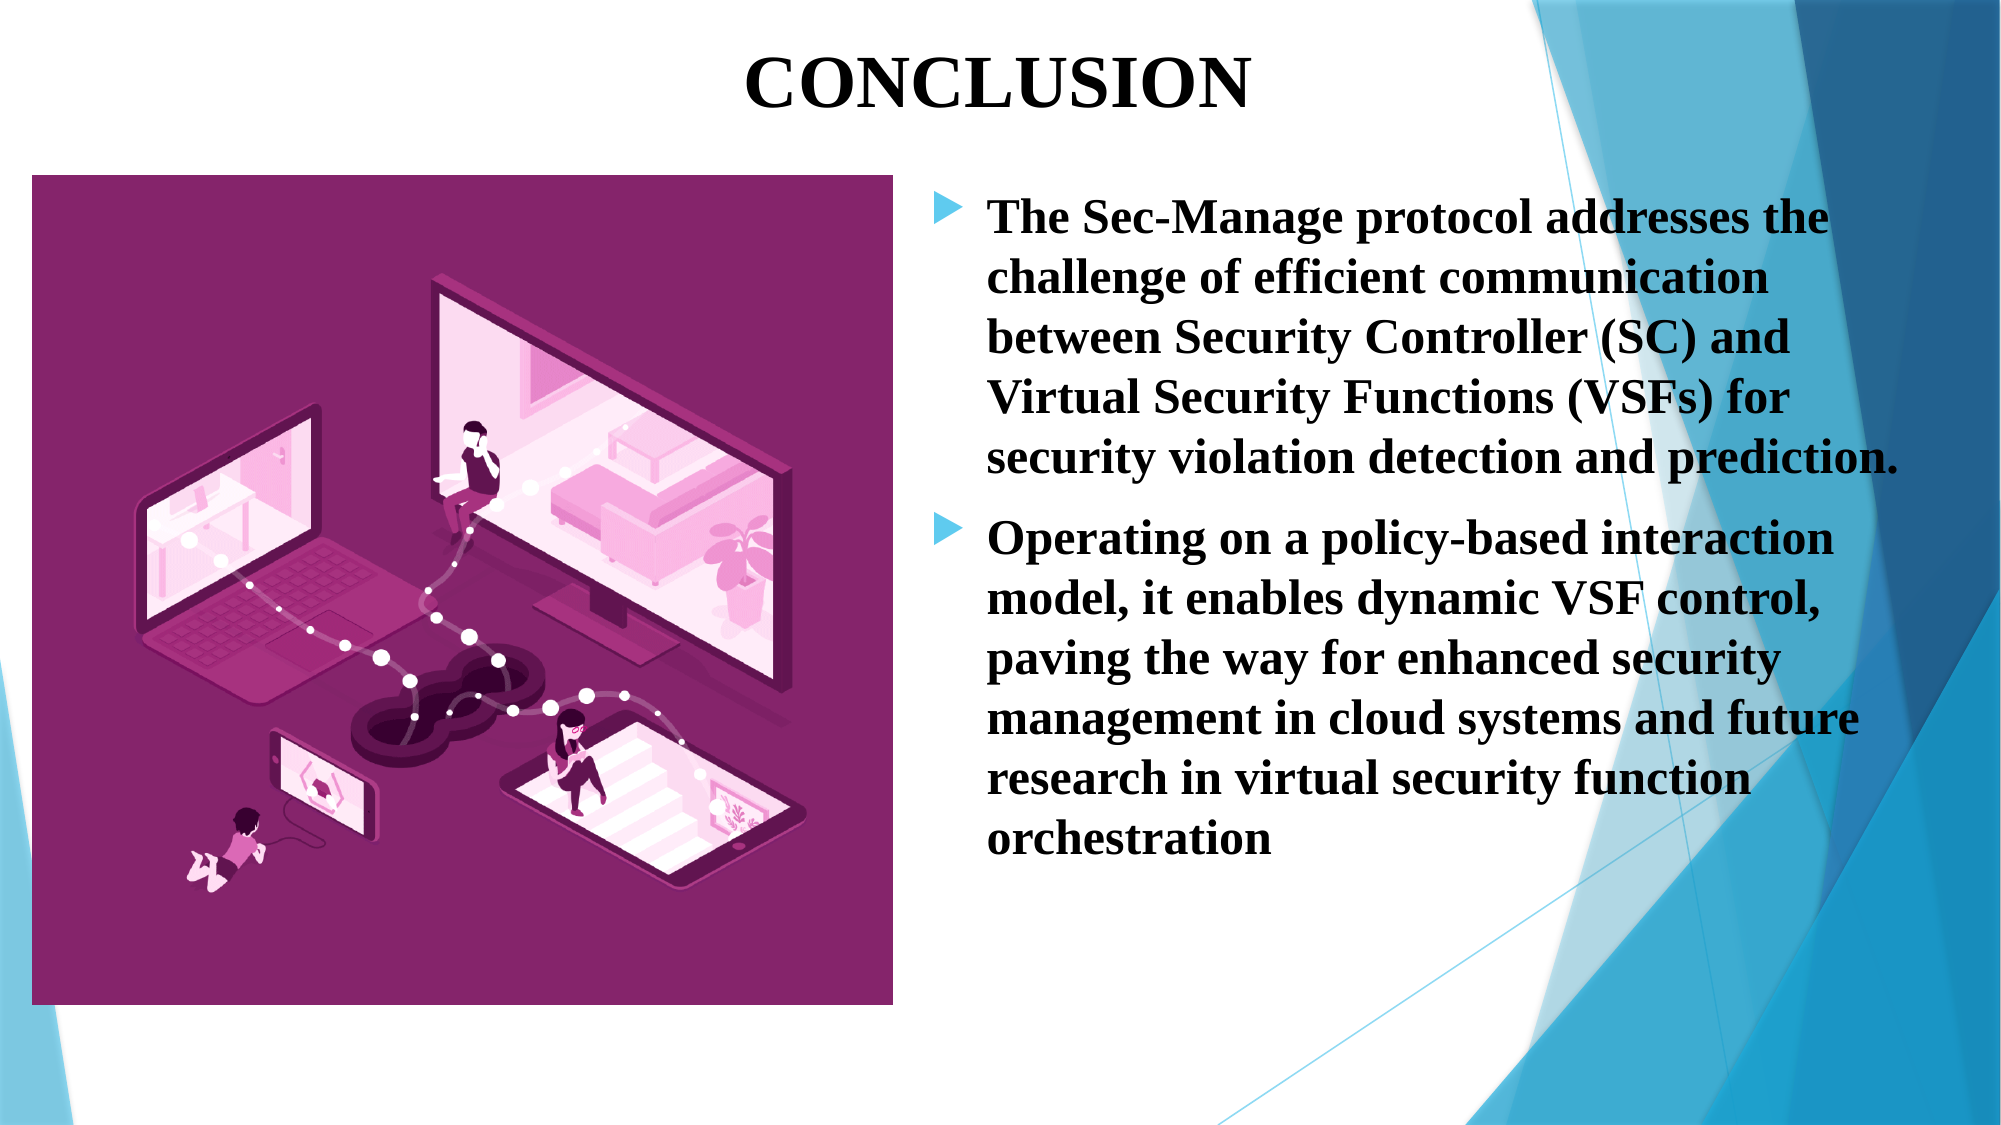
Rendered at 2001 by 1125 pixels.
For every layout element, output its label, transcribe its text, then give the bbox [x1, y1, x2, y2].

title CONCLUSION [111, 24, 1886, 166]
picture [32, 175, 893, 1005]
list The Sec-Manage protocol addresses the challenge of efficient communication between Security Controller (SC) and Virtual Security Functions (VSFs) for security violation detection and prediction. Operating on a policy-based interaction model, it enables dynamic VSF control, paving the way for enhanced security management in cloud systems and future research in virtual security function orchestration [915, 175, 1947, 1053]
